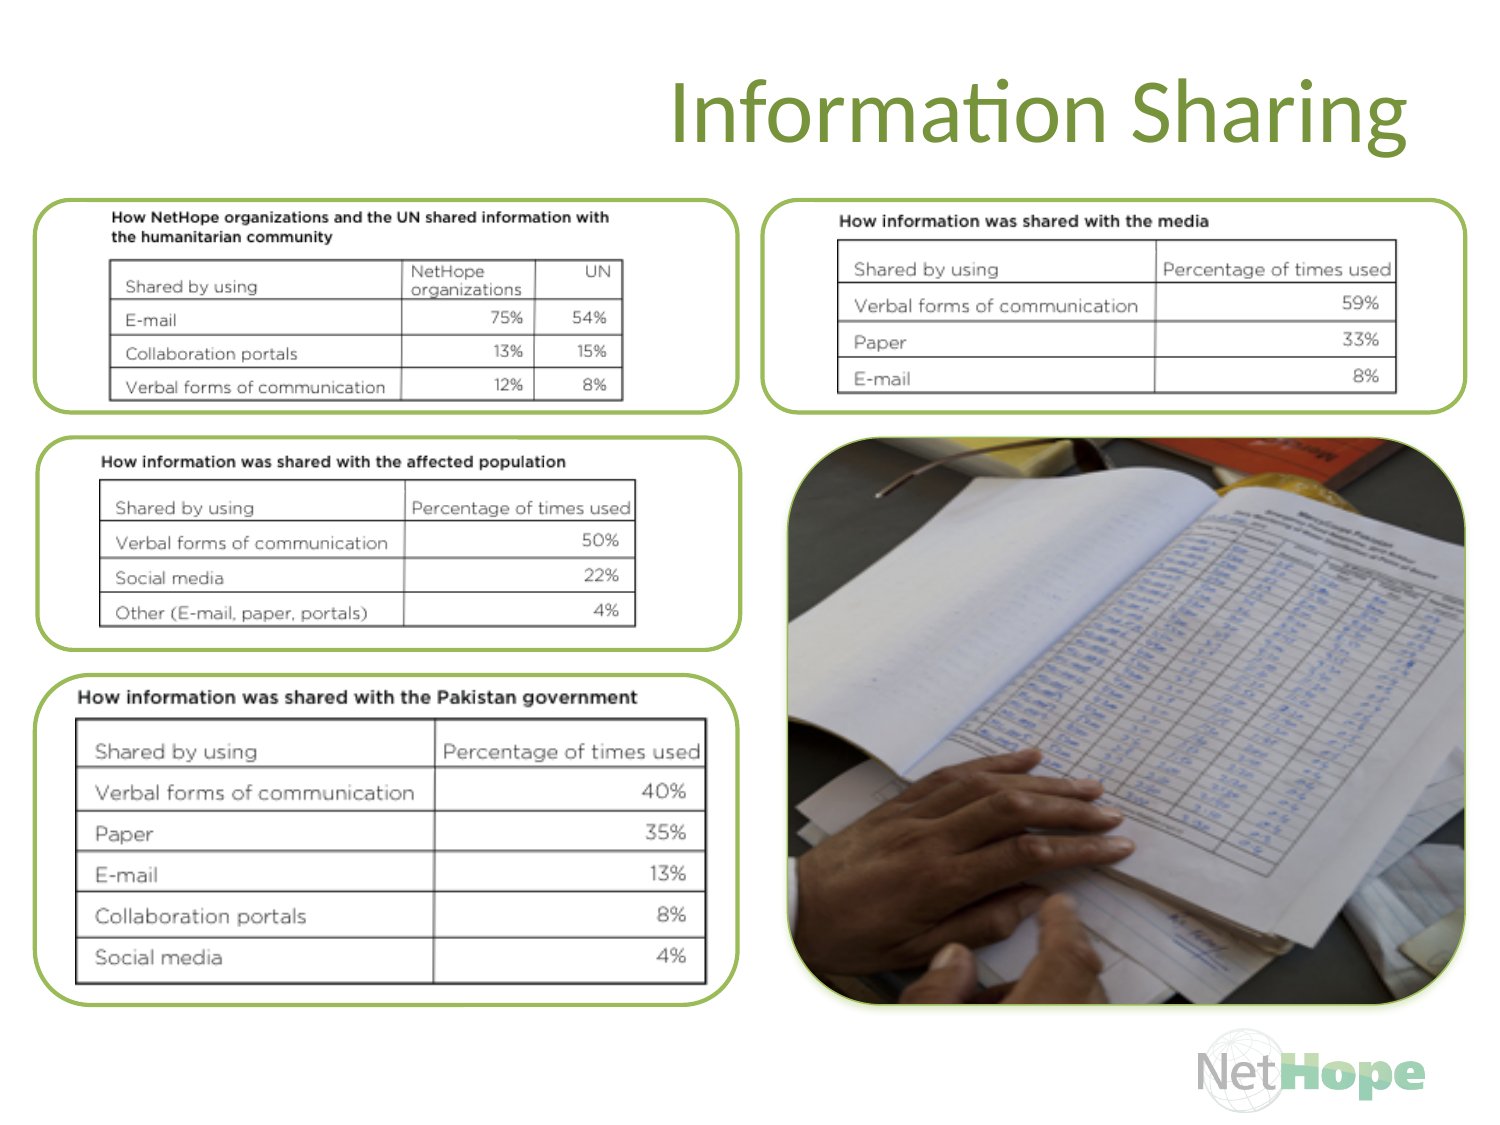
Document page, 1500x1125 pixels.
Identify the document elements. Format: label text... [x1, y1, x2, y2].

picture [837, 212, 1401, 432]
text_box [32, 197, 740, 415]
text_box [786, 439, 1466, 1006]
text_box [35, 435, 743, 652]
picture [99, 199, 638, 413]
picture [99, 453, 639, 663]
text_box [760, 197, 1468, 415]
picture [74, 687, 710, 987]
title Information Sharing [75, 12, 1425, 200]
text_box [32, 672, 740, 1008]
